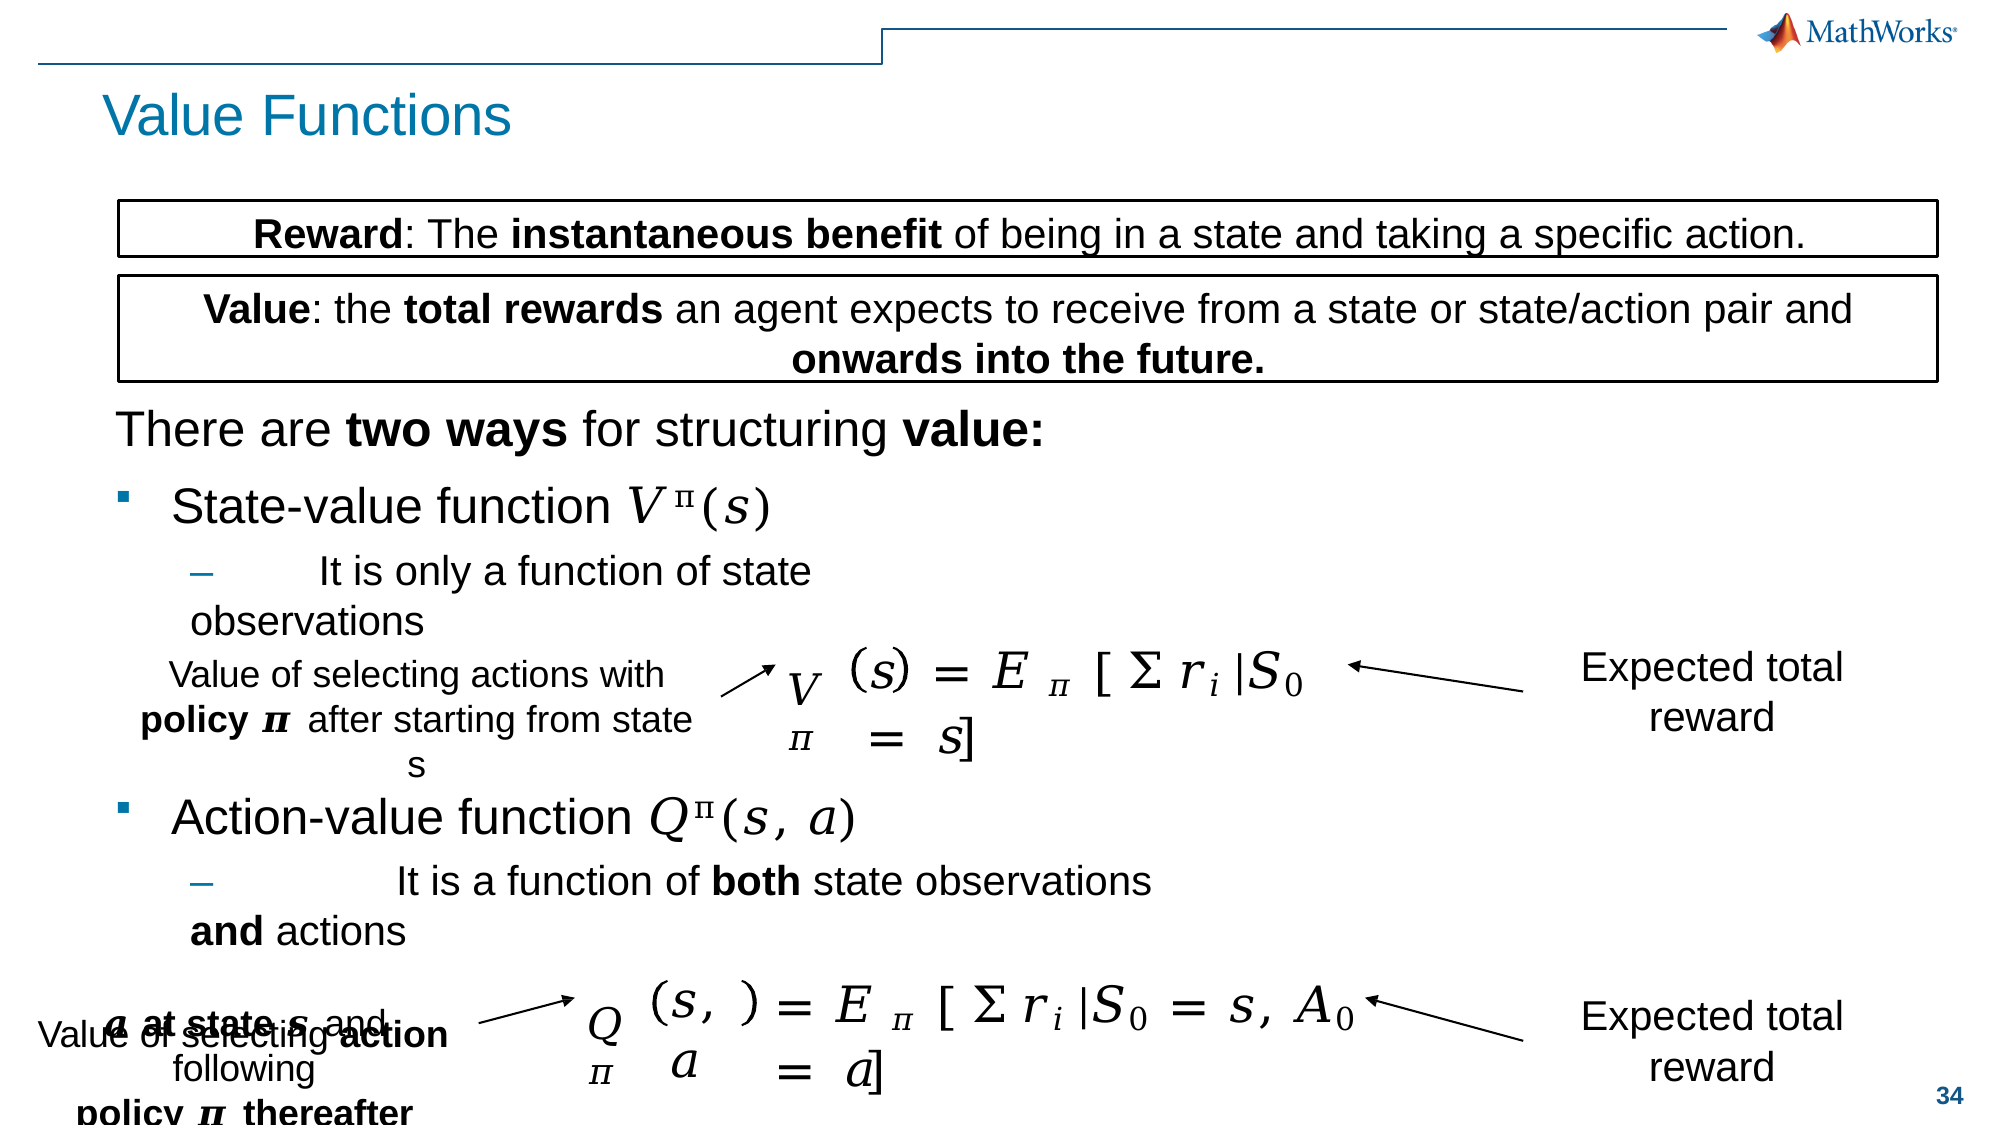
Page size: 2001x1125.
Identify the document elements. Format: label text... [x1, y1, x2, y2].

text_box Expected total reward [1578, 987, 1847, 1090]
text_box [851, 649, 861, 691]
text_box Action-value function 𝑄π(𝑠, 𝑎) – It is a function of both state observations and actions Value of selecting action [31, 766, 1227, 1055]
text_box 𝑄𝜋 [579, 1055, 652, 1092]
picture [1751, 3, 1970, 63]
text_box Value of selecting actions with policy 𝝅 after starting from state s [129, 648, 704, 766]
title Value Functions [99, 75, 1867, 265]
text_box [478, 994, 575, 1025]
text_box 𝒂 at state 𝒔 and following policy 𝝅 thereafter [31, 997, 458, 1125]
text_box There are two ways for structuring value: State-value function 𝑉π(𝑠) – It is only a function of state observations [108, 383, 1053, 644]
text_box Expected total reward [1578, 637, 1847, 740]
text_box [1365, 994, 1524, 1042]
text_box Value: the total rewards an agent expects to receive from a state or state/action pair and onwards into the future. [118, 275, 1938, 382]
text_box = 𝐸𝜋[Σ𝑟𝑖 |𝑆0 = 𝑠, 𝐴0 = 𝑎] [769, 941, 1361, 1097]
text_box 𝑉𝜋 [779, 613, 851, 759]
text_box 𝑠, 𝑎 [666, 1055, 742, 1088]
text_box 𝑠 = 𝐸𝜋[Σ𝑟𝑖 |𝑆0 = 𝑠] [861, 608, 1347, 764]
text_box [720, 664, 776, 698]
text_box [1347, 660, 1524, 693]
text_box Reward: The instantaneous benefit of being in a state and taking a specific action. [118, 200, 1938, 257]
